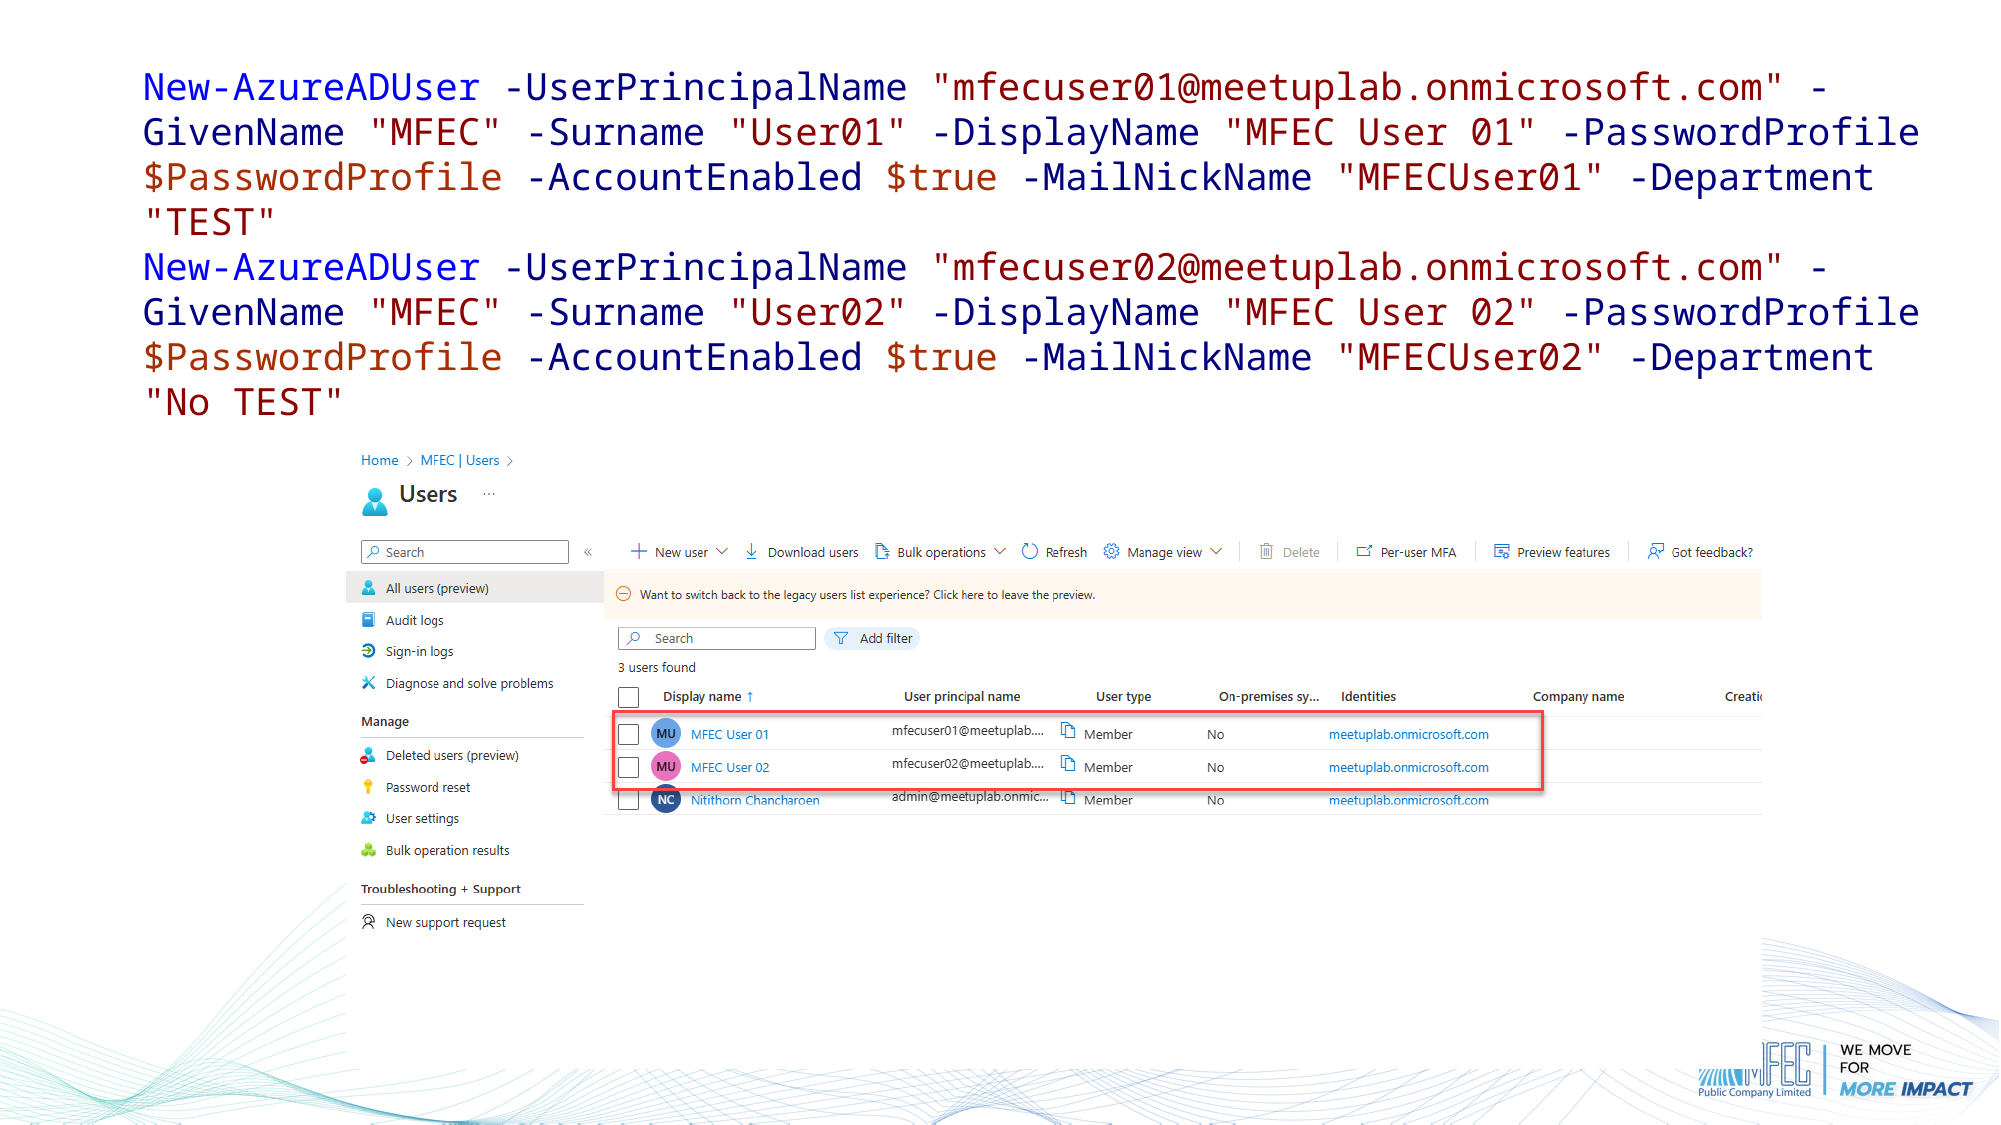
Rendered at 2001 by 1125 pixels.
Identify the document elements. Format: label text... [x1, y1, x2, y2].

picture [0, 0, 2000, 1125]
text_box New-AzureADUser -UserPrincipalName "mfecuser01@meetuplab.onmicrosoft.com" -GivenName "MFEC" -Surname "User01" -DisplayName "MFEC User 01" -PasswordProfile $PasswordProfile -AccountEnabled $true -MailNickName "MFECUser01" -Department "TEST" New-AzureADUser -UserPrincipalName "mfecuser02@meetuplab.onmicrosoft.com" -GivenName "MFEC" -Surname "User02" -DisplayName "MFEC User 02" -PasswordProfile $PasswordProfile -AccountEnabled $true -MailNickName "MFECUser02" -Department "No TEST" [128, 55, 1947, 431]
